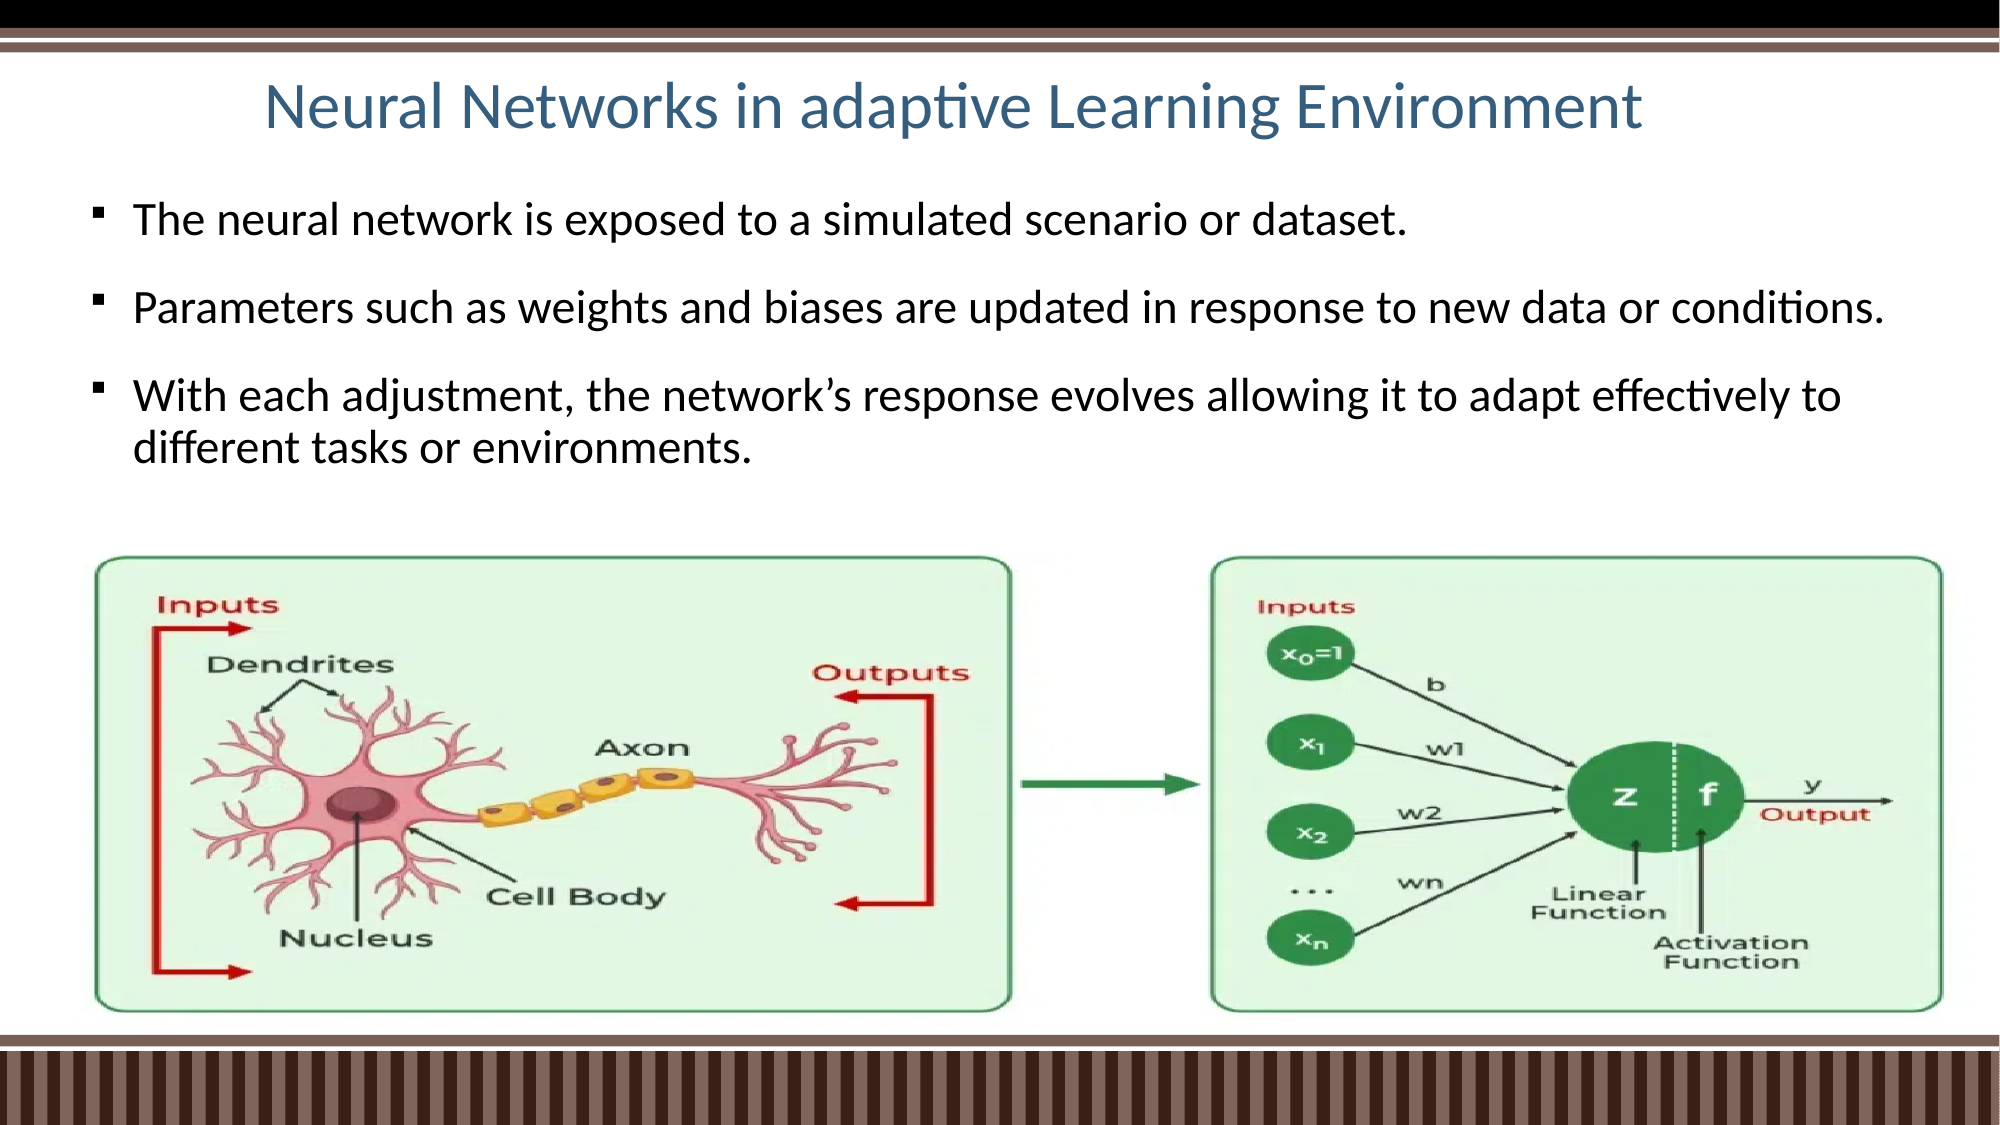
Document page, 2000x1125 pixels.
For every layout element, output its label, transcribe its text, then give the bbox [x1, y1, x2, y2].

list The neural network is exposed to a simulated scenario or dataset. Parameters such as weights and biases are updated in response to new data or conditions. With each adjustment, the network’s response evolves allowing it to adapt effectively to different tasks or environments. [74, 186, 1950, 519]
picture [74, 519, 1975, 1034]
title Neural Networks in adaptive Learning Environment [249, 37, 1750, 150]
